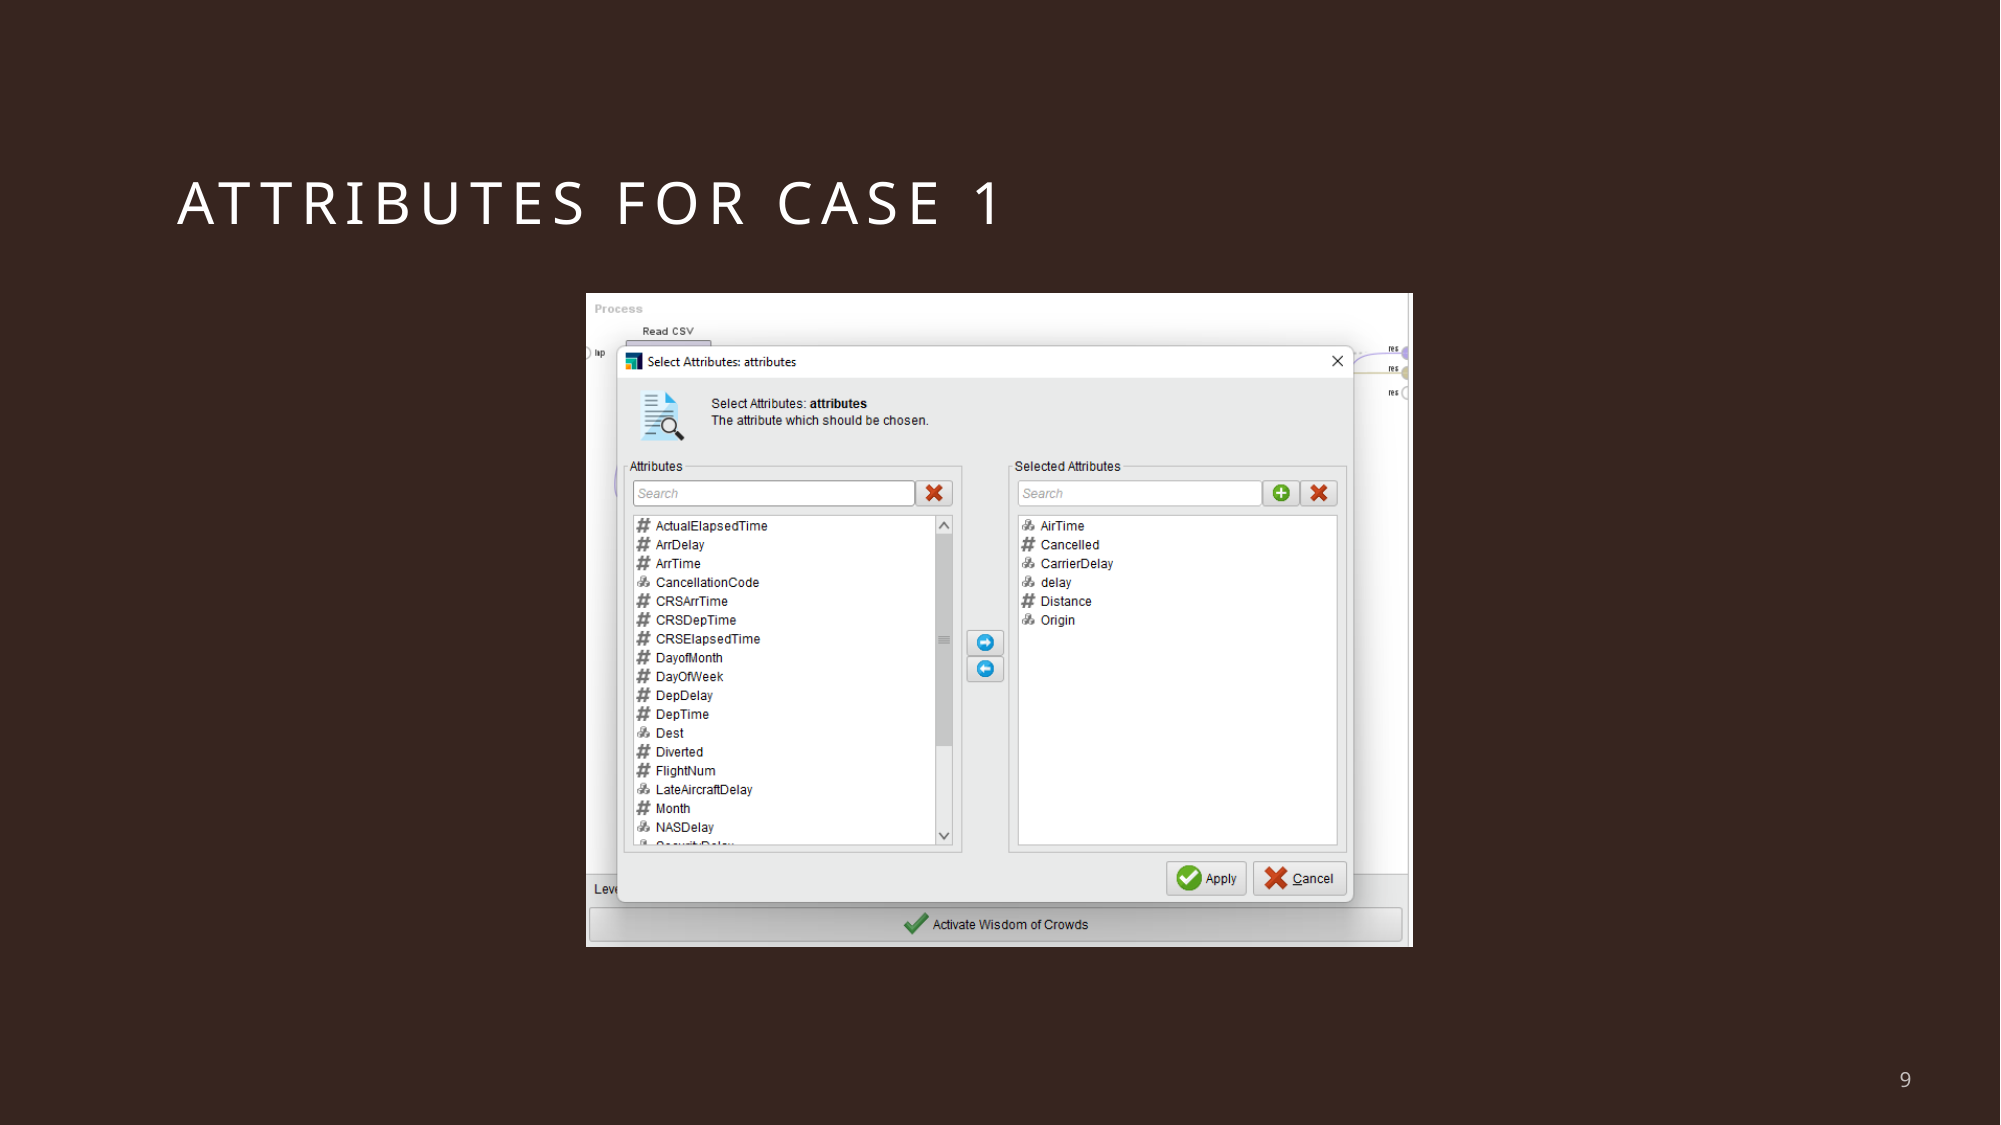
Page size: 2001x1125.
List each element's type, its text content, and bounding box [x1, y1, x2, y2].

slide_number 9 [1549, 1050, 1912, 1111]
title Attributes for Case 1 [177, 165, 1822, 274]
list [586, 293, 1413, 947]
